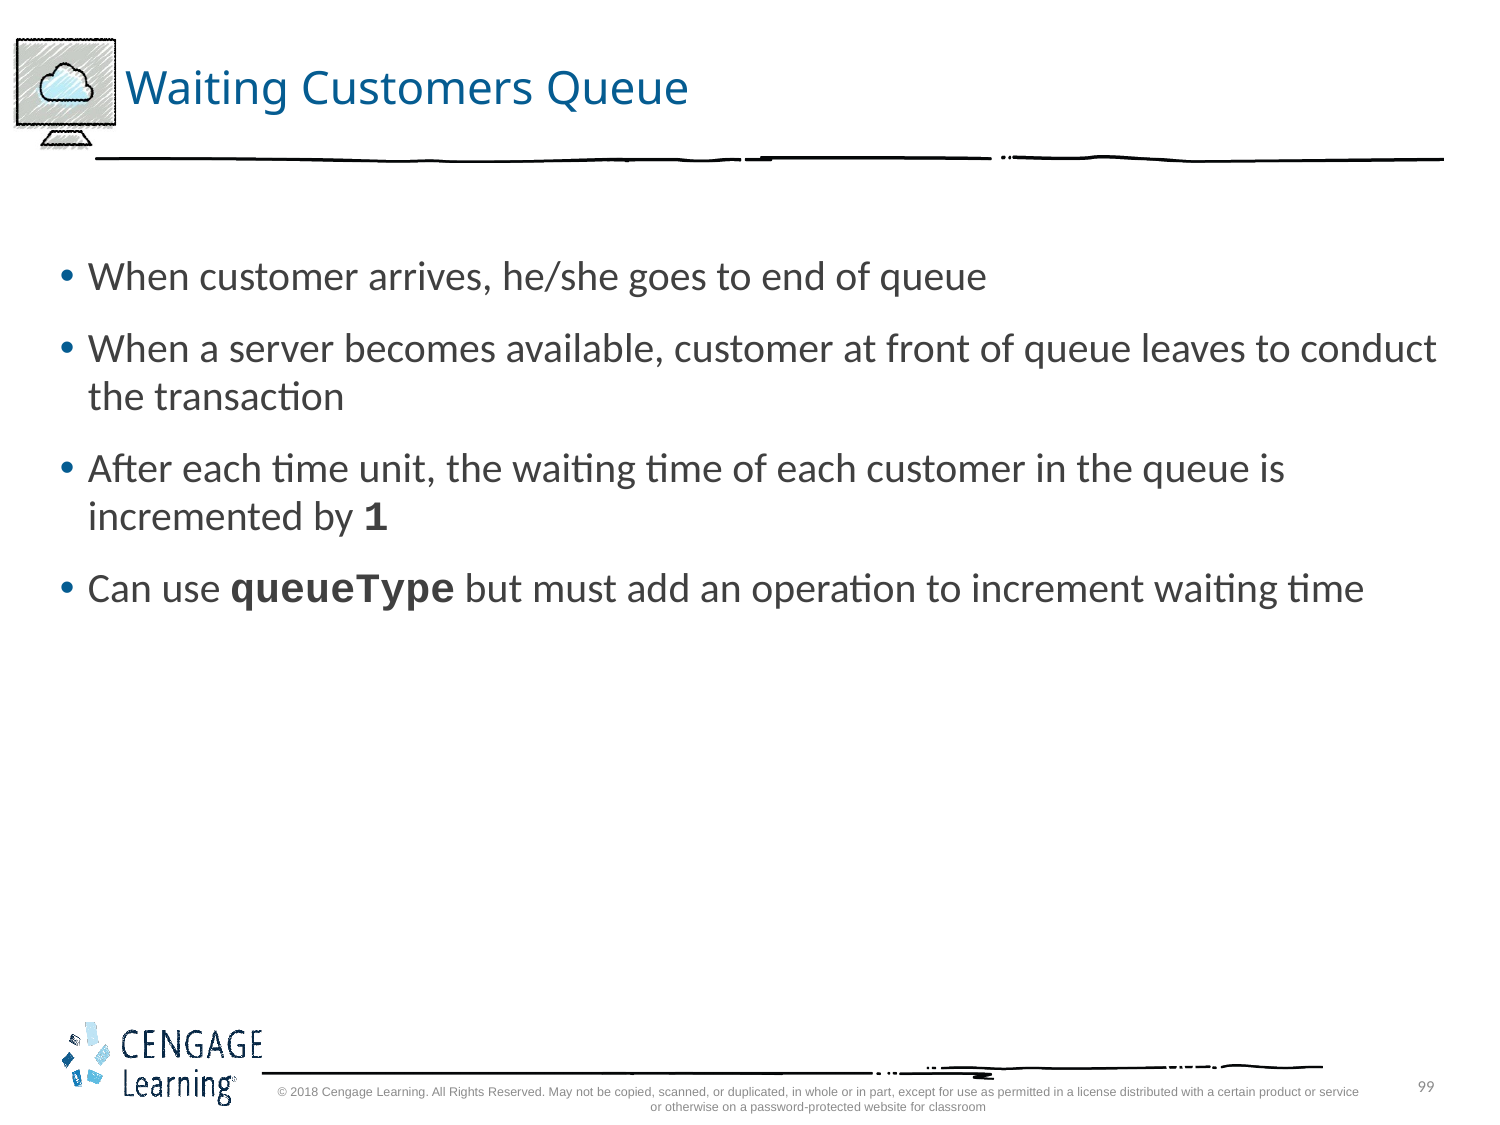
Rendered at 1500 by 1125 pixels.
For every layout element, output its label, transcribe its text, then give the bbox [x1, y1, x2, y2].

picture [95, 155, 1444, 163]
list When customer arrives, he/she goes to end of queue When a server becomes available, customer at front of queue leaves to conduct the transaction After each time unit, the waiting time of each customer in the queue is incremented by 1 Can use queueType but must add an operation to increment waiting time [59, 252, 1441, 485]
footer © 2018 Cengage Learning. All Rights Reserved. May not be copied, scanned, or duplicated, in whole or in part, except for use as permitted in a license distributed with a certain product or service or otherwise on a password-protected website for classroom [261, 1079, 1375, 1120]
slide_number 99 [1149, 1042, 1500, 1103]
picture [12, 36, 117, 151]
title Waiting Customers Queue [125, 66, 1442, 116]
picture [62, 1022, 1149, 1106]
